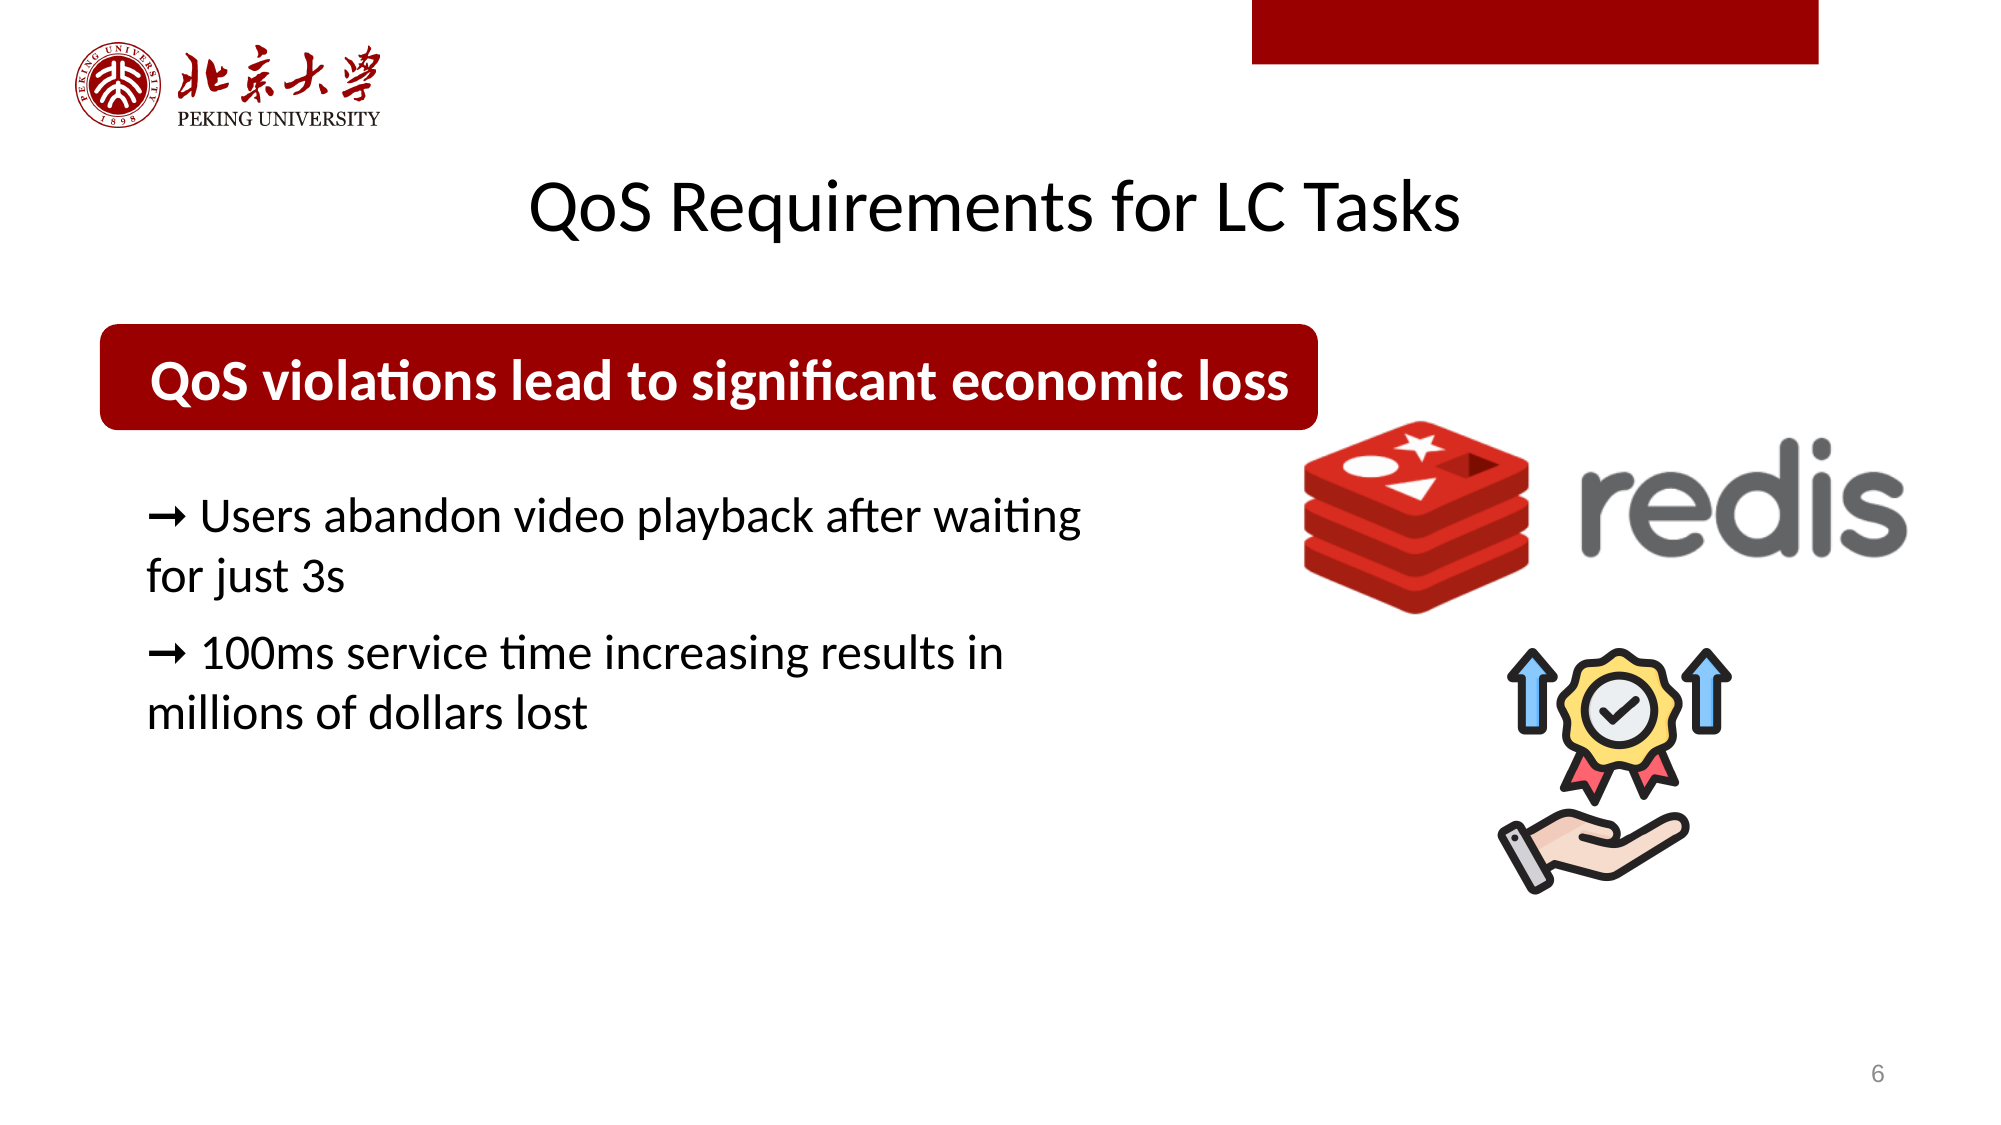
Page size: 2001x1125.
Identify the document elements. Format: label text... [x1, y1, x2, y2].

text_box QoS Requirements for LC Tasks [203, 148, 1788, 254]
text_box QoS violations lead to significant economic loss [99, 324, 1105, 431]
picture [75, 42, 380, 128]
text_box 6 [37, 54, 132, 138]
picture [1105, 185, 2000, 898]
text_box QoS violations lead to significant econom ➞ Users abandon video playback after waiting for just 3s ➞ 100ms service time increasing results in millions of dollars lost [131, 431, 1105, 747]
text_box [1252, 0, 1819, 65]
slide_number 6 [1433, 1042, 1900, 1103]
